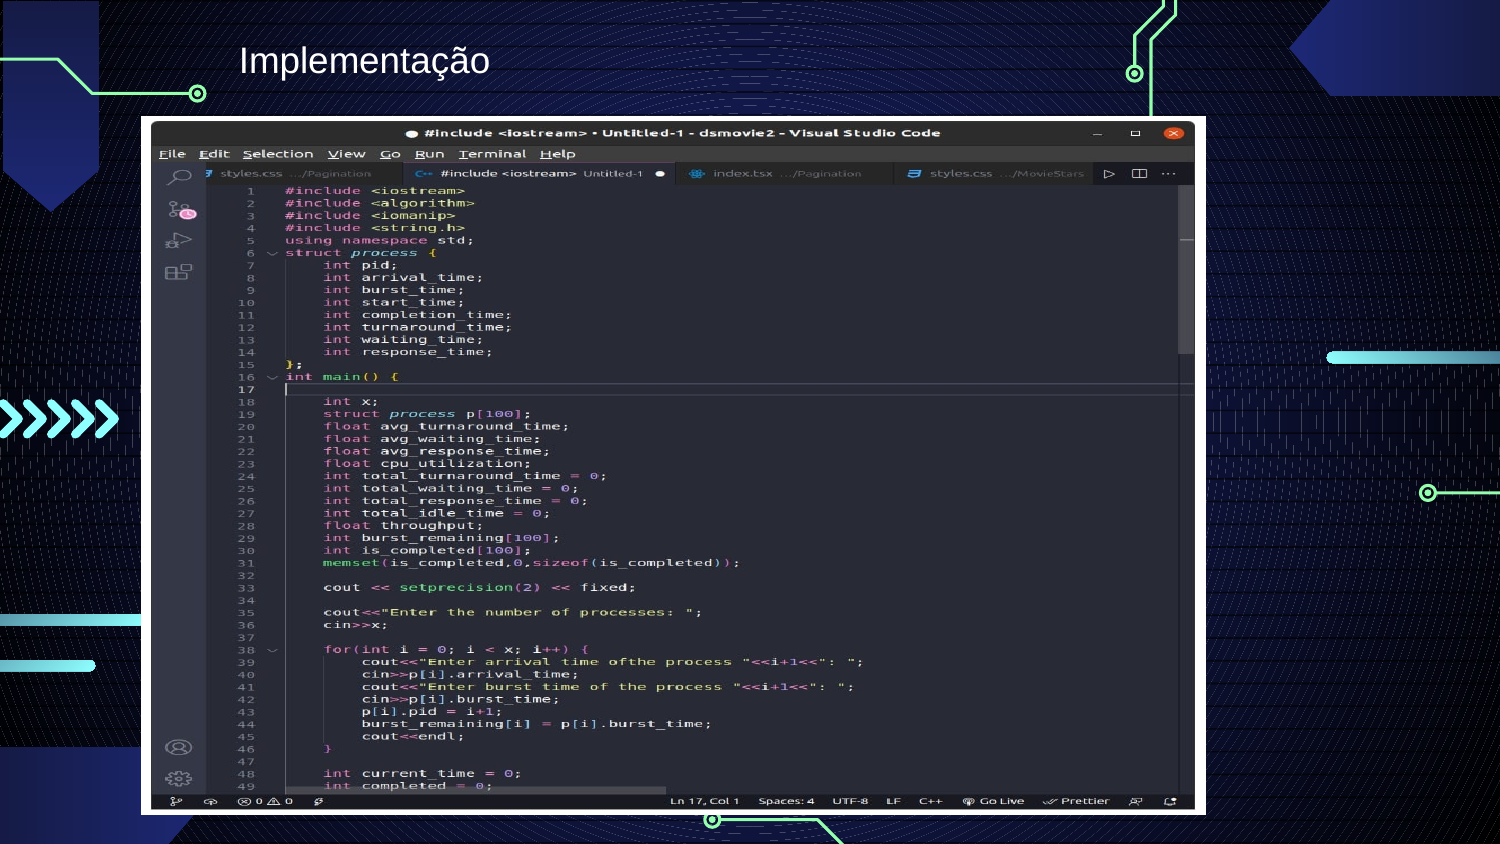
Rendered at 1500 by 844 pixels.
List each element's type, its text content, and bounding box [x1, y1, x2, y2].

text_box Implementação [223, 22, 1091, 107]
picture [141, 115, 1207, 815]
